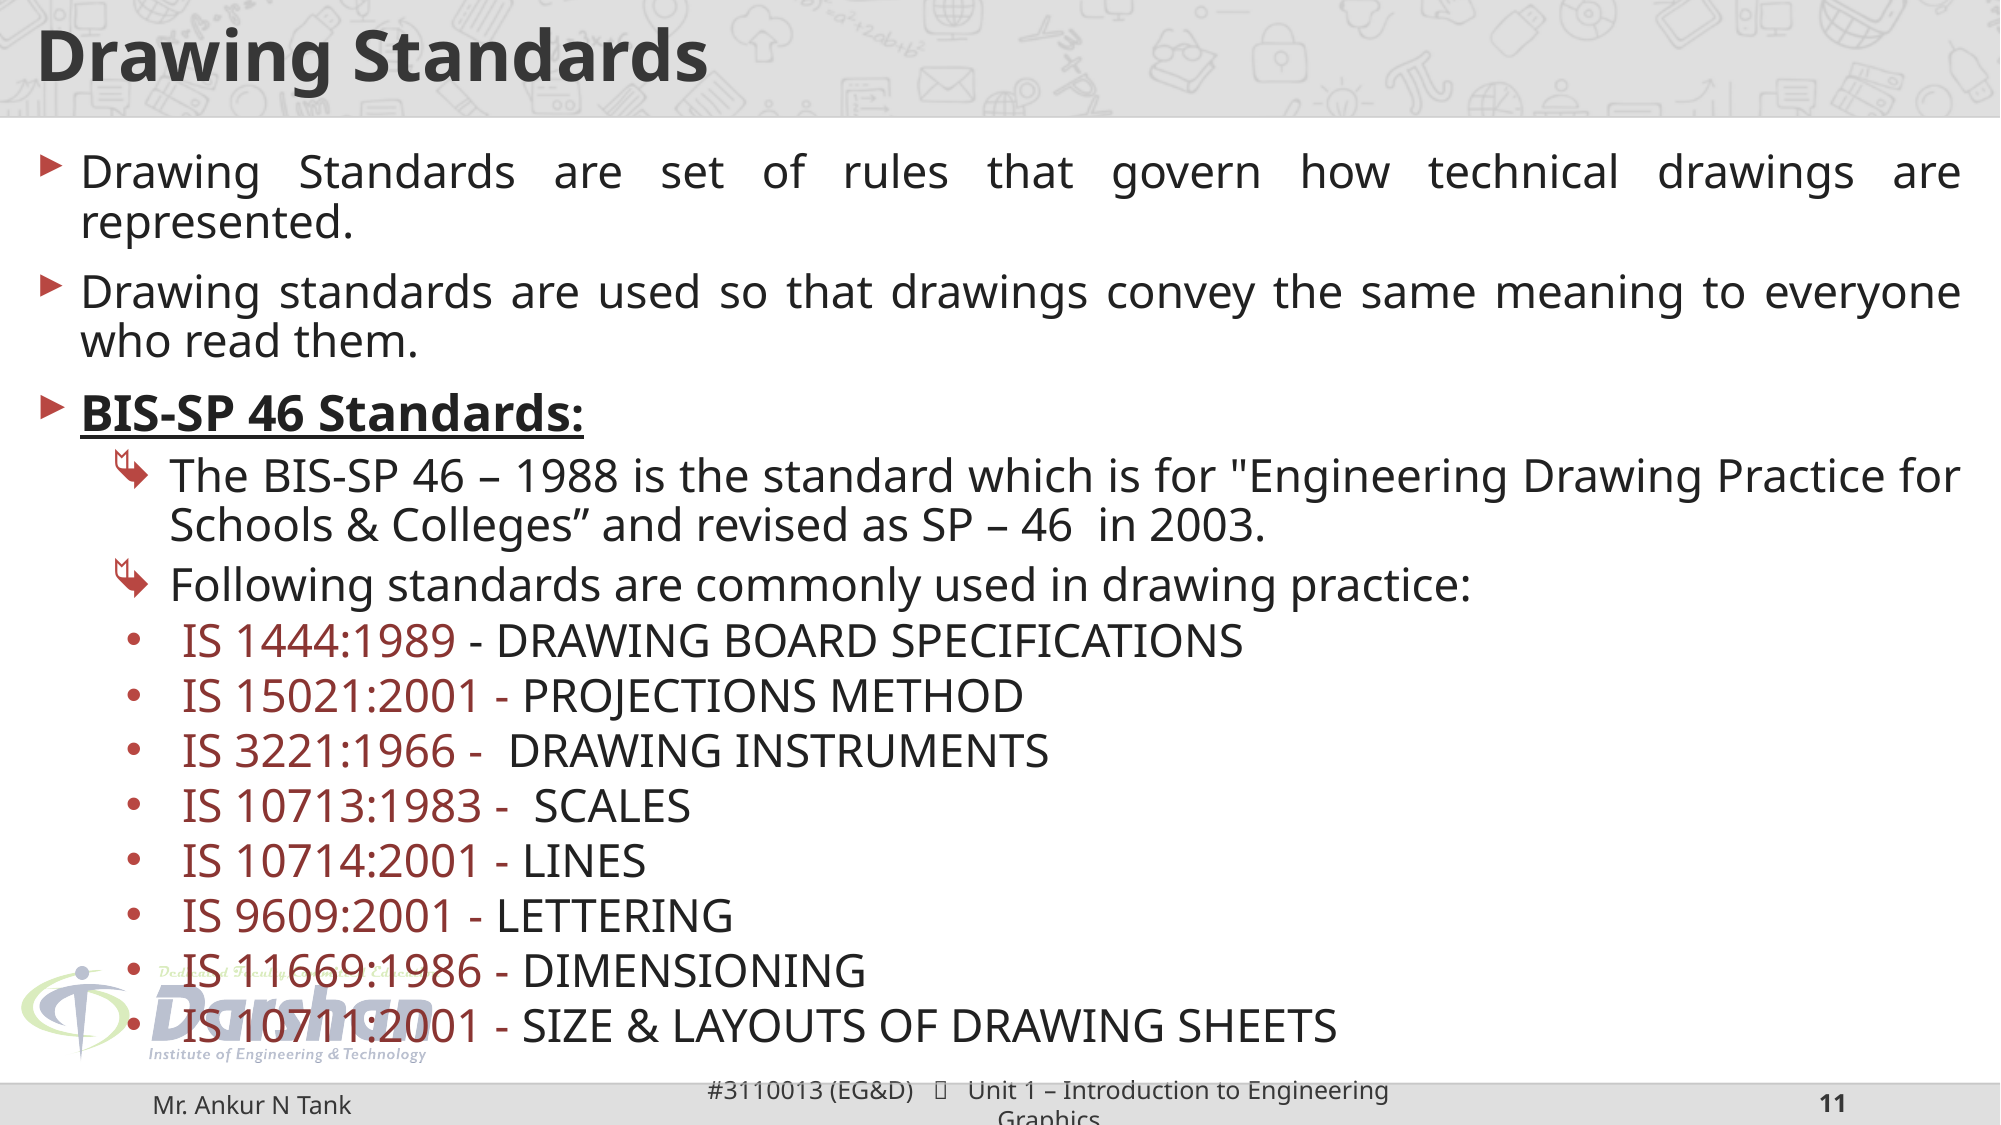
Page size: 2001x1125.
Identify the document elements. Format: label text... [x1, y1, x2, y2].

list Drawing Standards are set of rules that govern how technical drawings are represented. Drawing standards are used so that drawings convey the same meaning to everyone who read them. BIS-SP 46 Standards: The BIS-SP 46 – 1988 is the standard which is for "Engineering Drawing Practice for Schools & Colleges” and revised as SP – 46 in 2003. Following standards are commonly used in drawing practice: IS 1444:1989 - DRAWING BOARD SPECIFICATIONS IS 15021:2001 - PROJECTIONS METHOD IS 3221:1966 - DRAWING INSTRUMENTS IS 10713:1983 - SCALES IS 10714:2001 - LINES IS 9609:2001 - LETTERING IS 11669:1986 - DIMENSIONING IS 10711:2001 - SIZE & LAYOUTS OF DRAWING SHEETS [21, 141, 1979, 1059]
title Drawing Standards [0, 0, 2000, 117]
